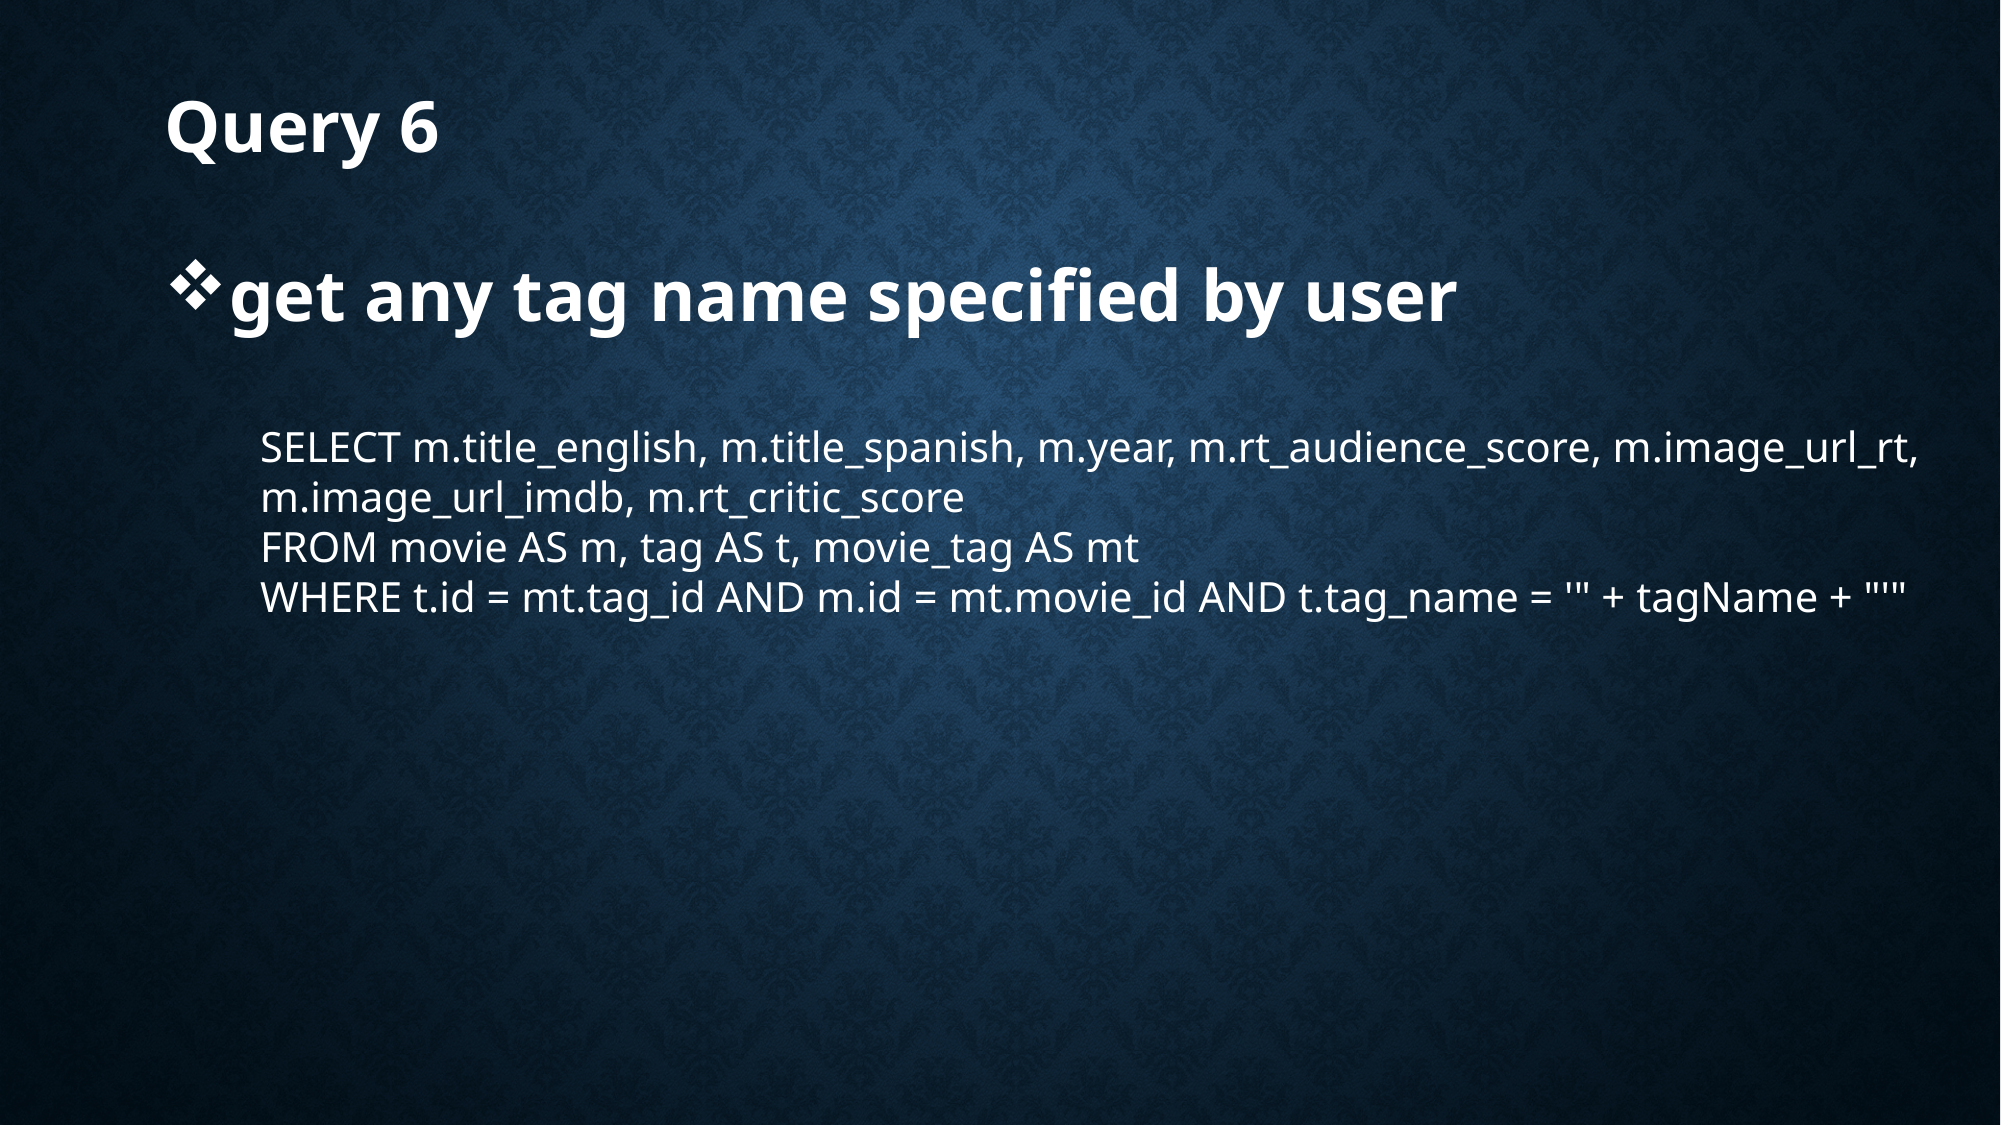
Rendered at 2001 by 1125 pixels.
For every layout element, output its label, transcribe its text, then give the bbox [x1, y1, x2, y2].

text_box Query 6 get any tag name specified by user [149, 99, 1849, 318]
text_box SELECT m.title_english, m.title_spanish, m.year, m.rt_audience_score, m.image_url_rt, m.image_url_imdb, m.rt_critic_score FROM movie AS m, tag AS t, movie_tag AS mt WHERE t.id = mt.tag_id AND m.id = mt.movie_id AND t.tag_name = '" + tagName + "'" [245, 413, 1944, 1020]
picture [0, 0, 2001, 1125]
